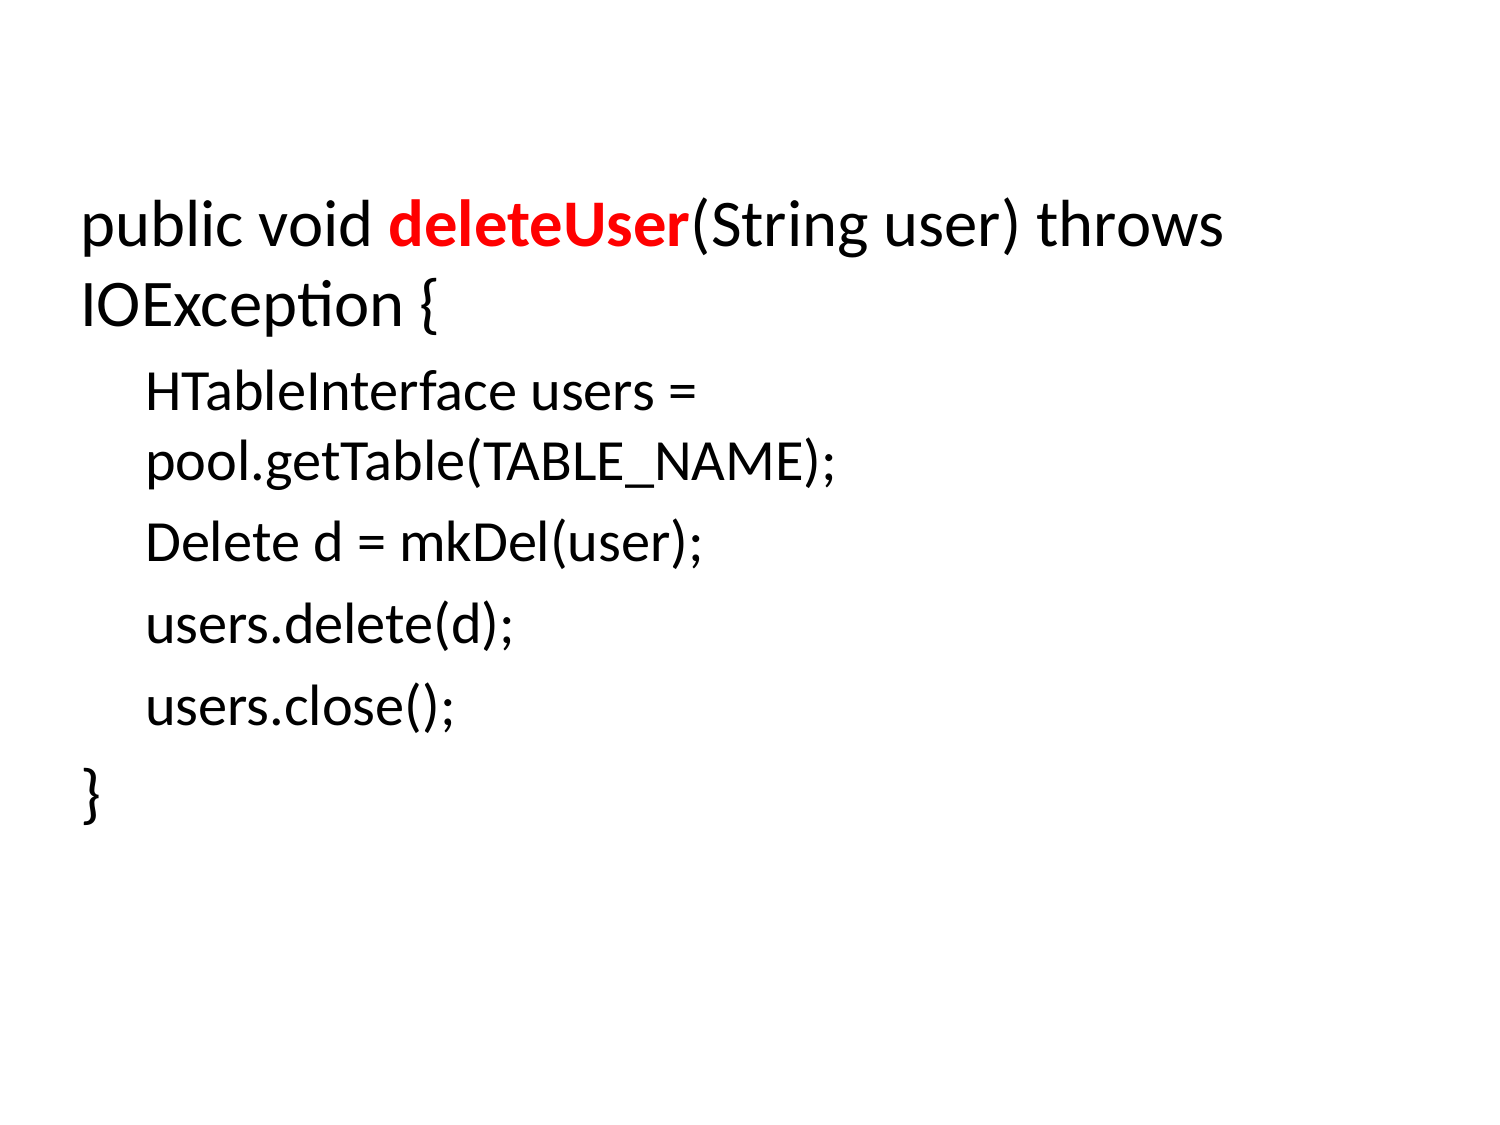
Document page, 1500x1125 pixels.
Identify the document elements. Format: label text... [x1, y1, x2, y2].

list public void deleteUser(String user) throws IOException { HTableInterface users = pool.getTable(TABLE_NAME); Delete d = mkDel(user); users.delete(d); users.close(); } [64, 172, 1415, 1076]
